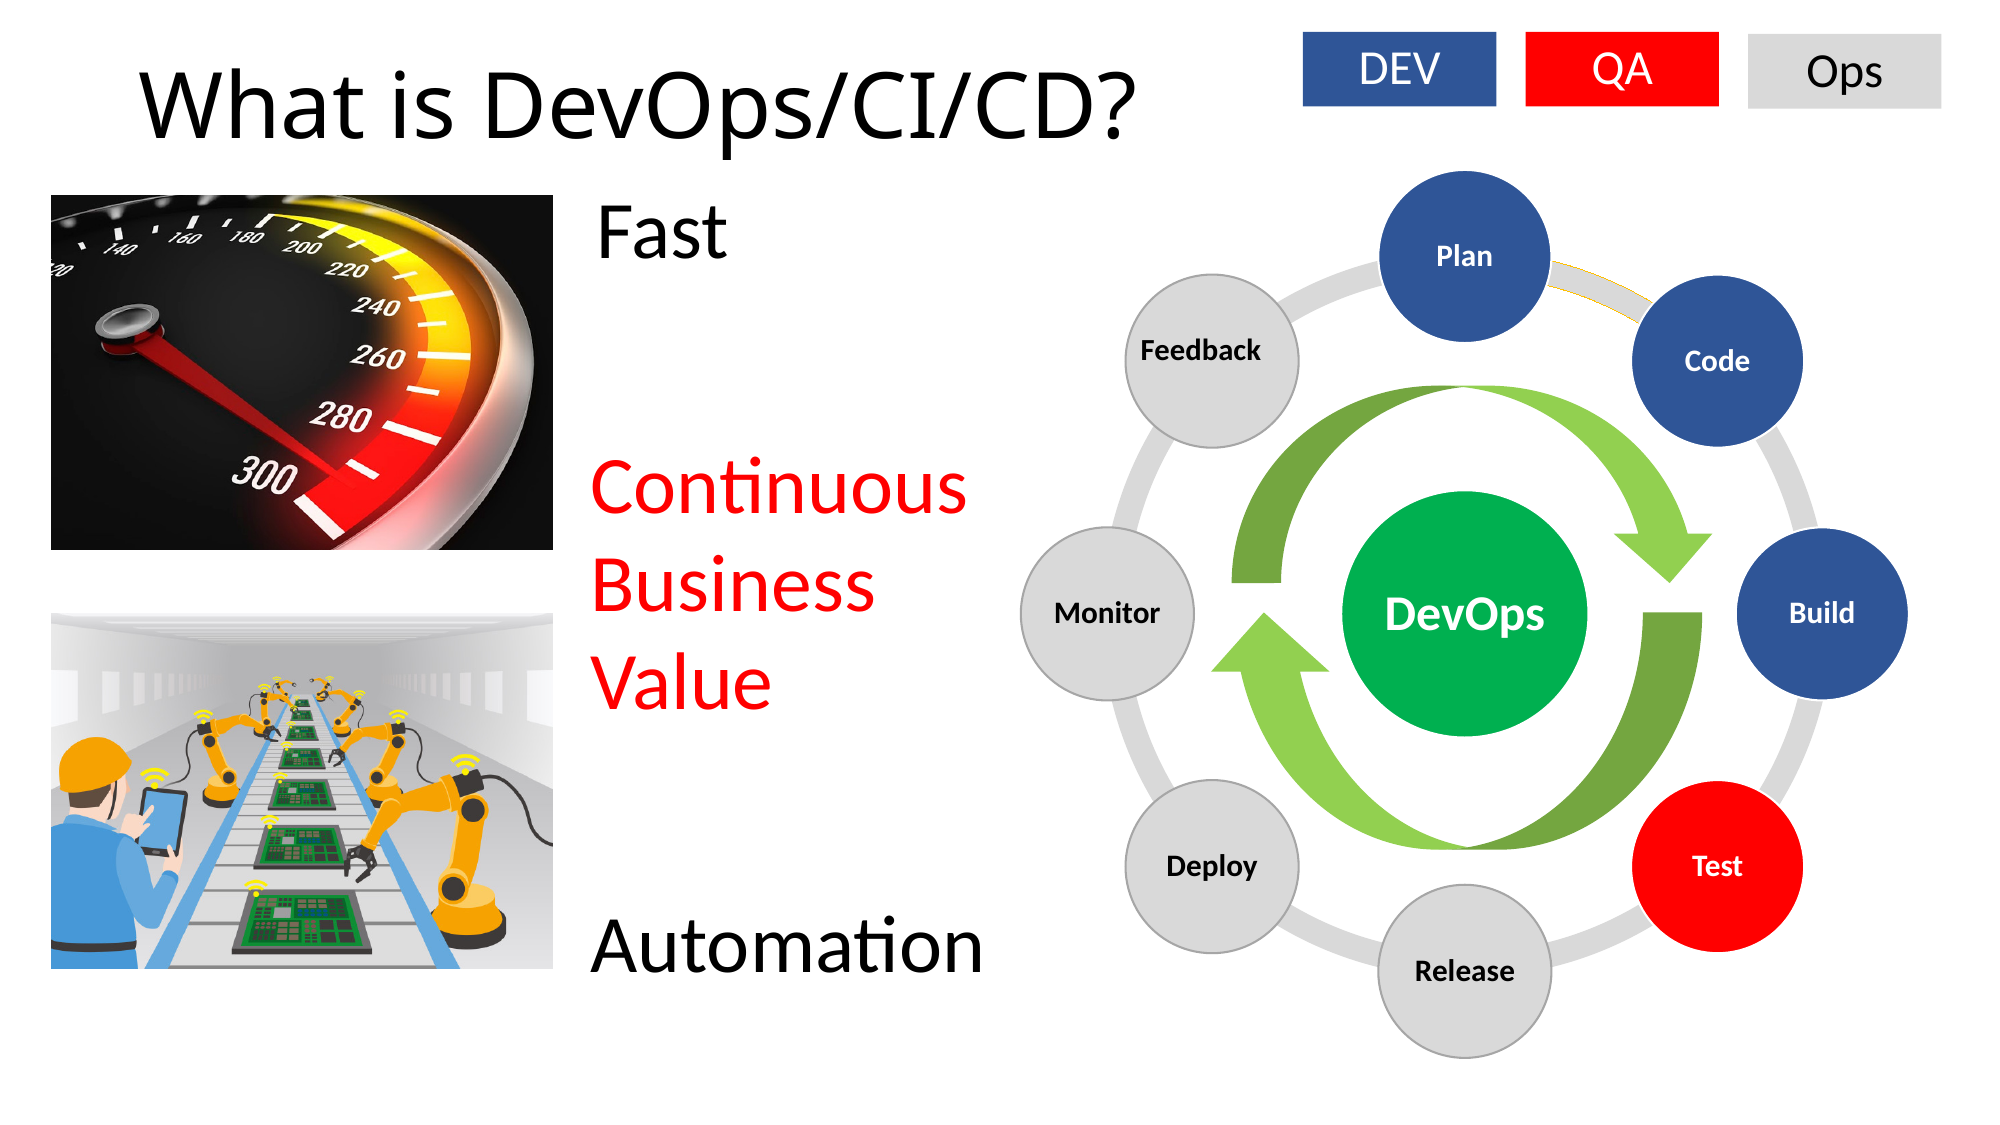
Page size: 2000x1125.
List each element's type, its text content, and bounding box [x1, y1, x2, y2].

text_box Automation [575, 882, 798, 996]
title What is DevOps/CI/CD? [123, 0, 1849, 218]
text_box Ops [1748, 33, 1942, 109]
picture [51, 195, 553, 550]
text_box Continuous Business Value [575, 424, 798, 733]
text_box QA [1525, 31, 1719, 107]
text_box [798, 169, 2000, 1059]
picture [51, 613, 553, 969]
text_box DEV [1302, 31, 1497, 107]
text_box Fast [581, 169, 745, 282]
